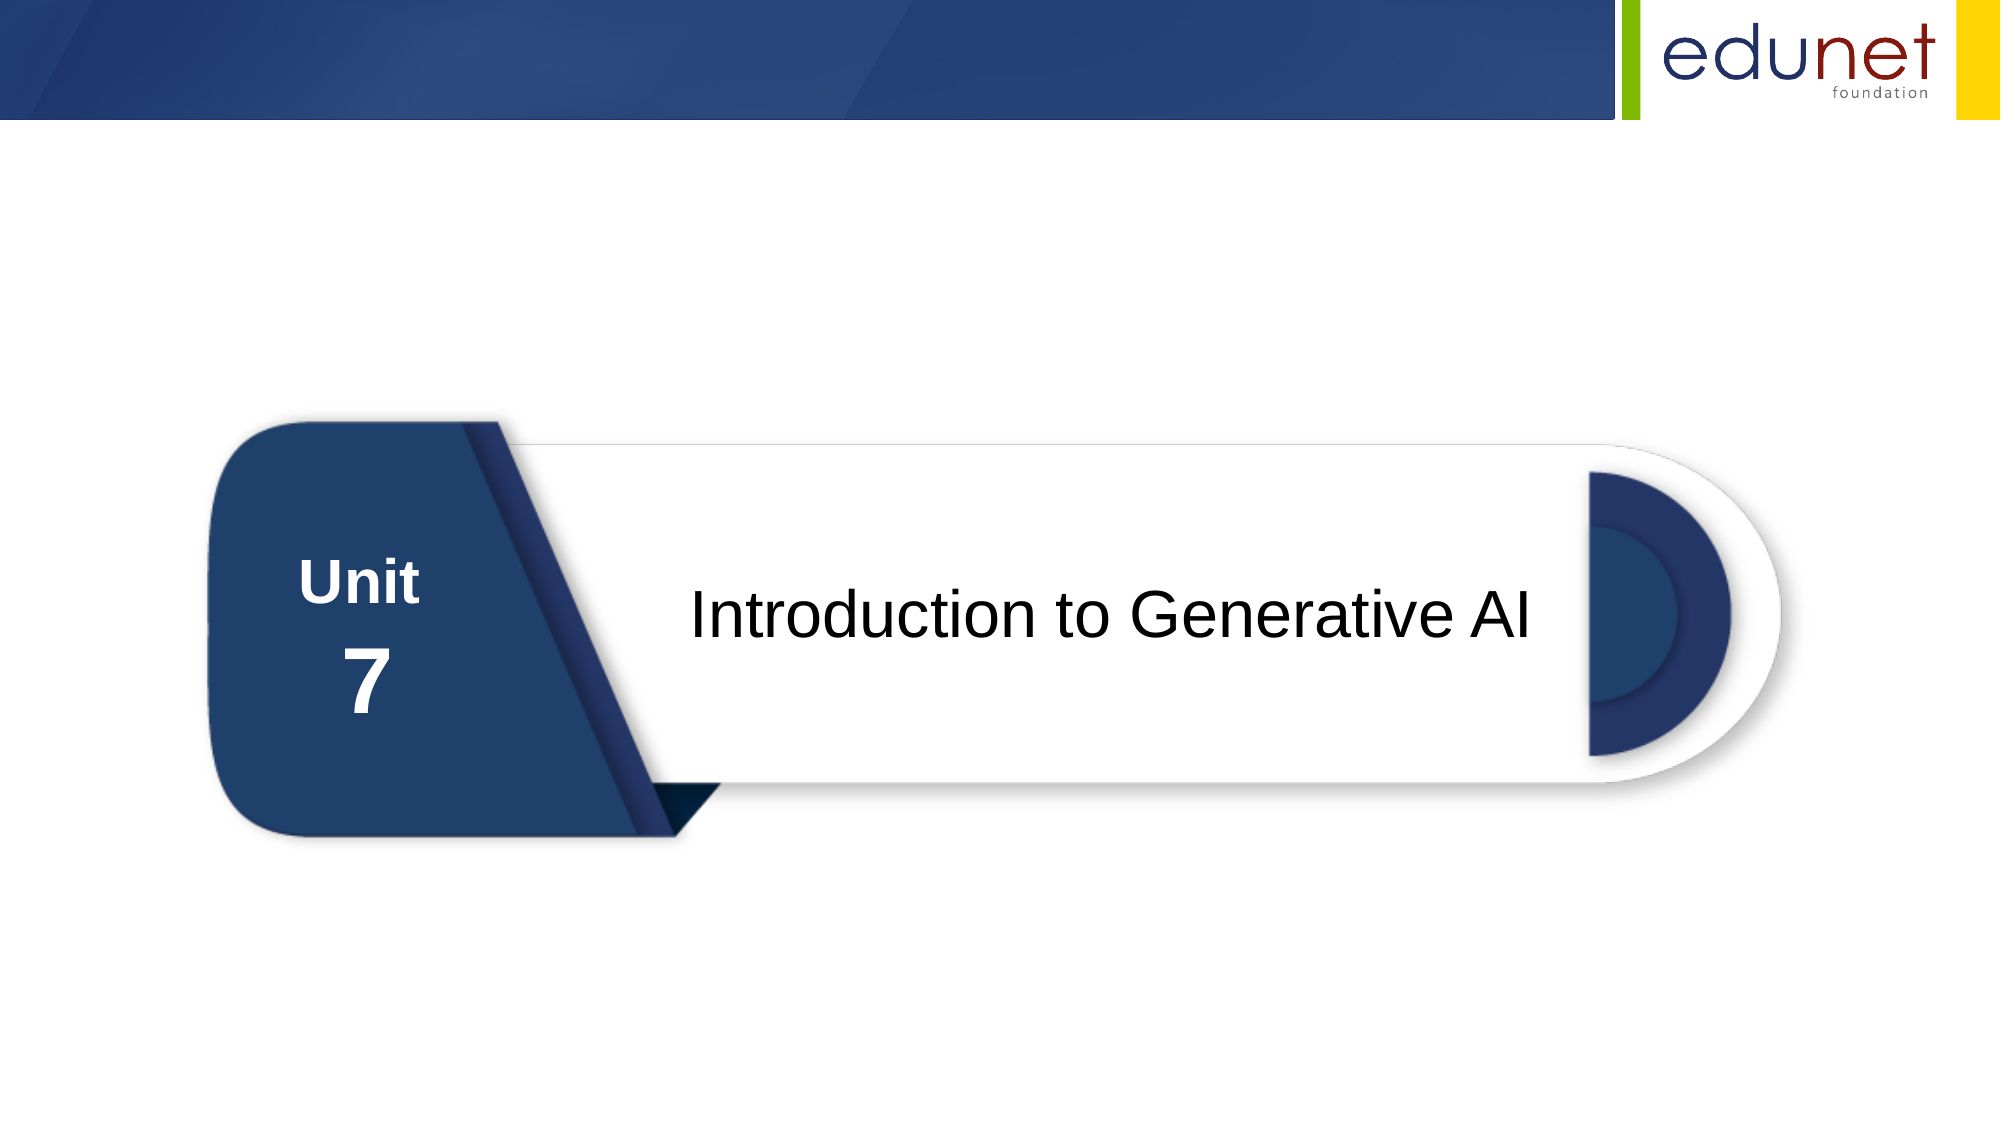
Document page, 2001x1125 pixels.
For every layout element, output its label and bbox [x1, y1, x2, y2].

text_box [183, 383, 1817, 882]
picture [1652, 12, 1948, 108]
